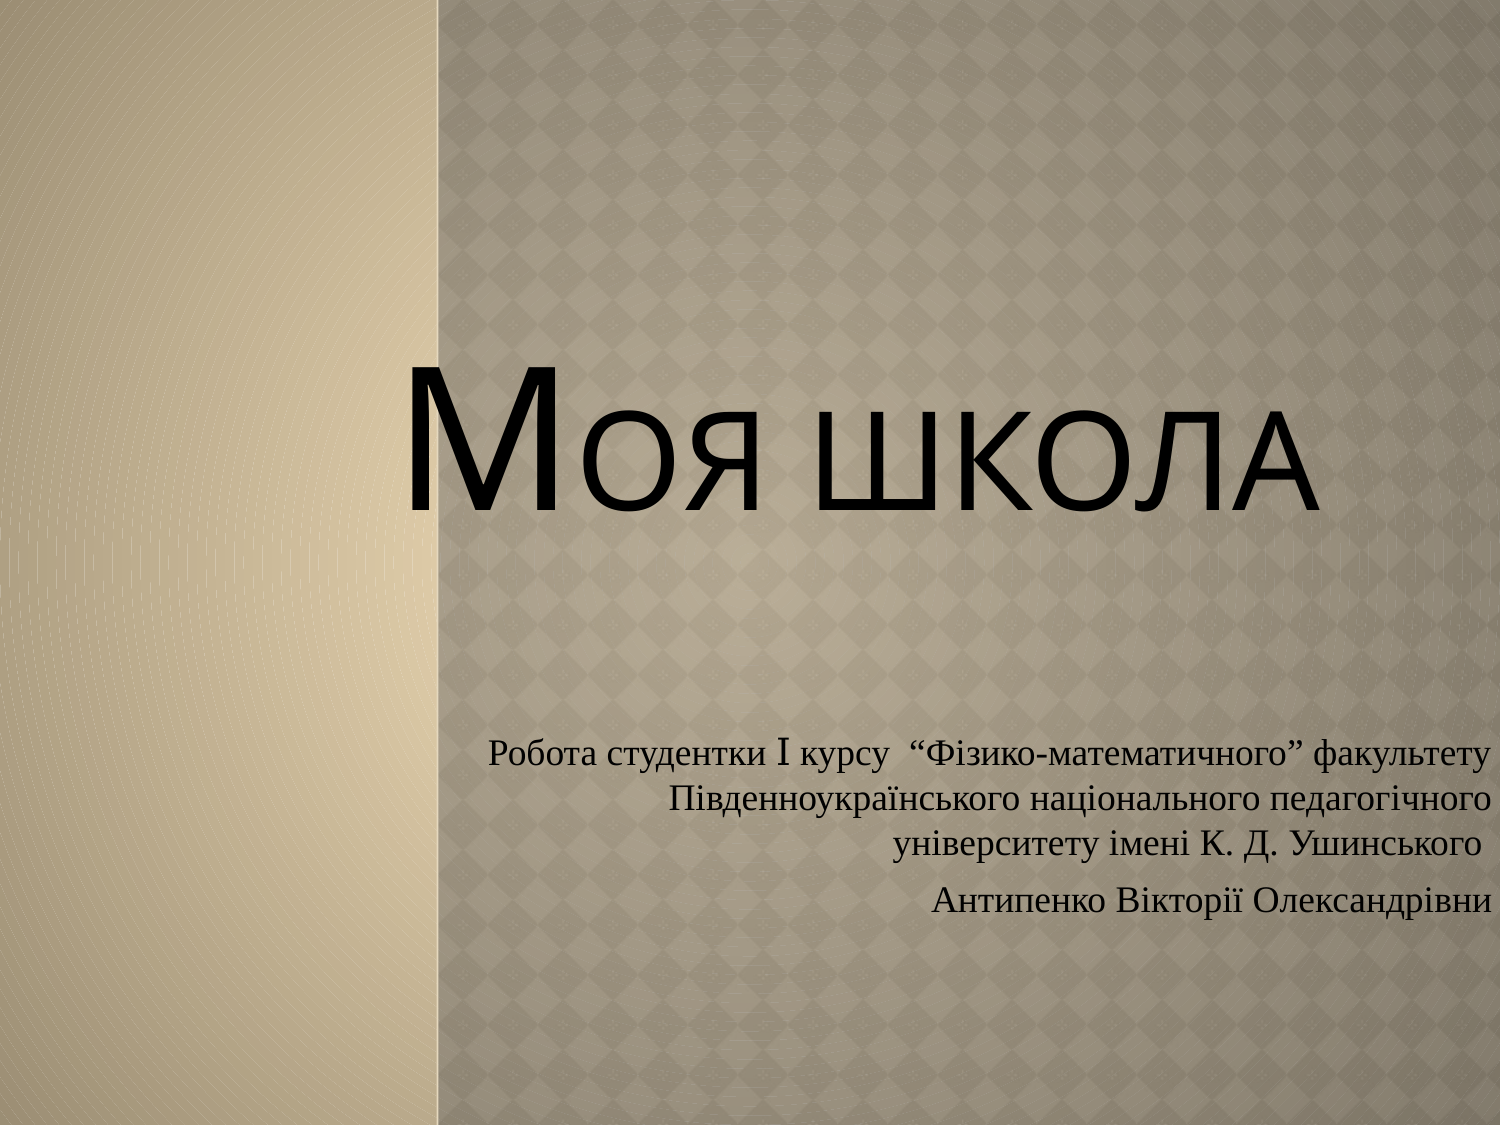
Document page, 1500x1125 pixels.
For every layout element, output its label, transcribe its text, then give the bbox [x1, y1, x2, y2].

subtitle Робота студентки Ⅰ курсу “Фізико-математичного” факультету Південноукраїнського національного педагогічного університету імені К. Д. Ушинського Антипенко Вікторії Олександрівни [466, 727, 1500, 1016]
title Моя школа [301, 172, 1365, 551]
